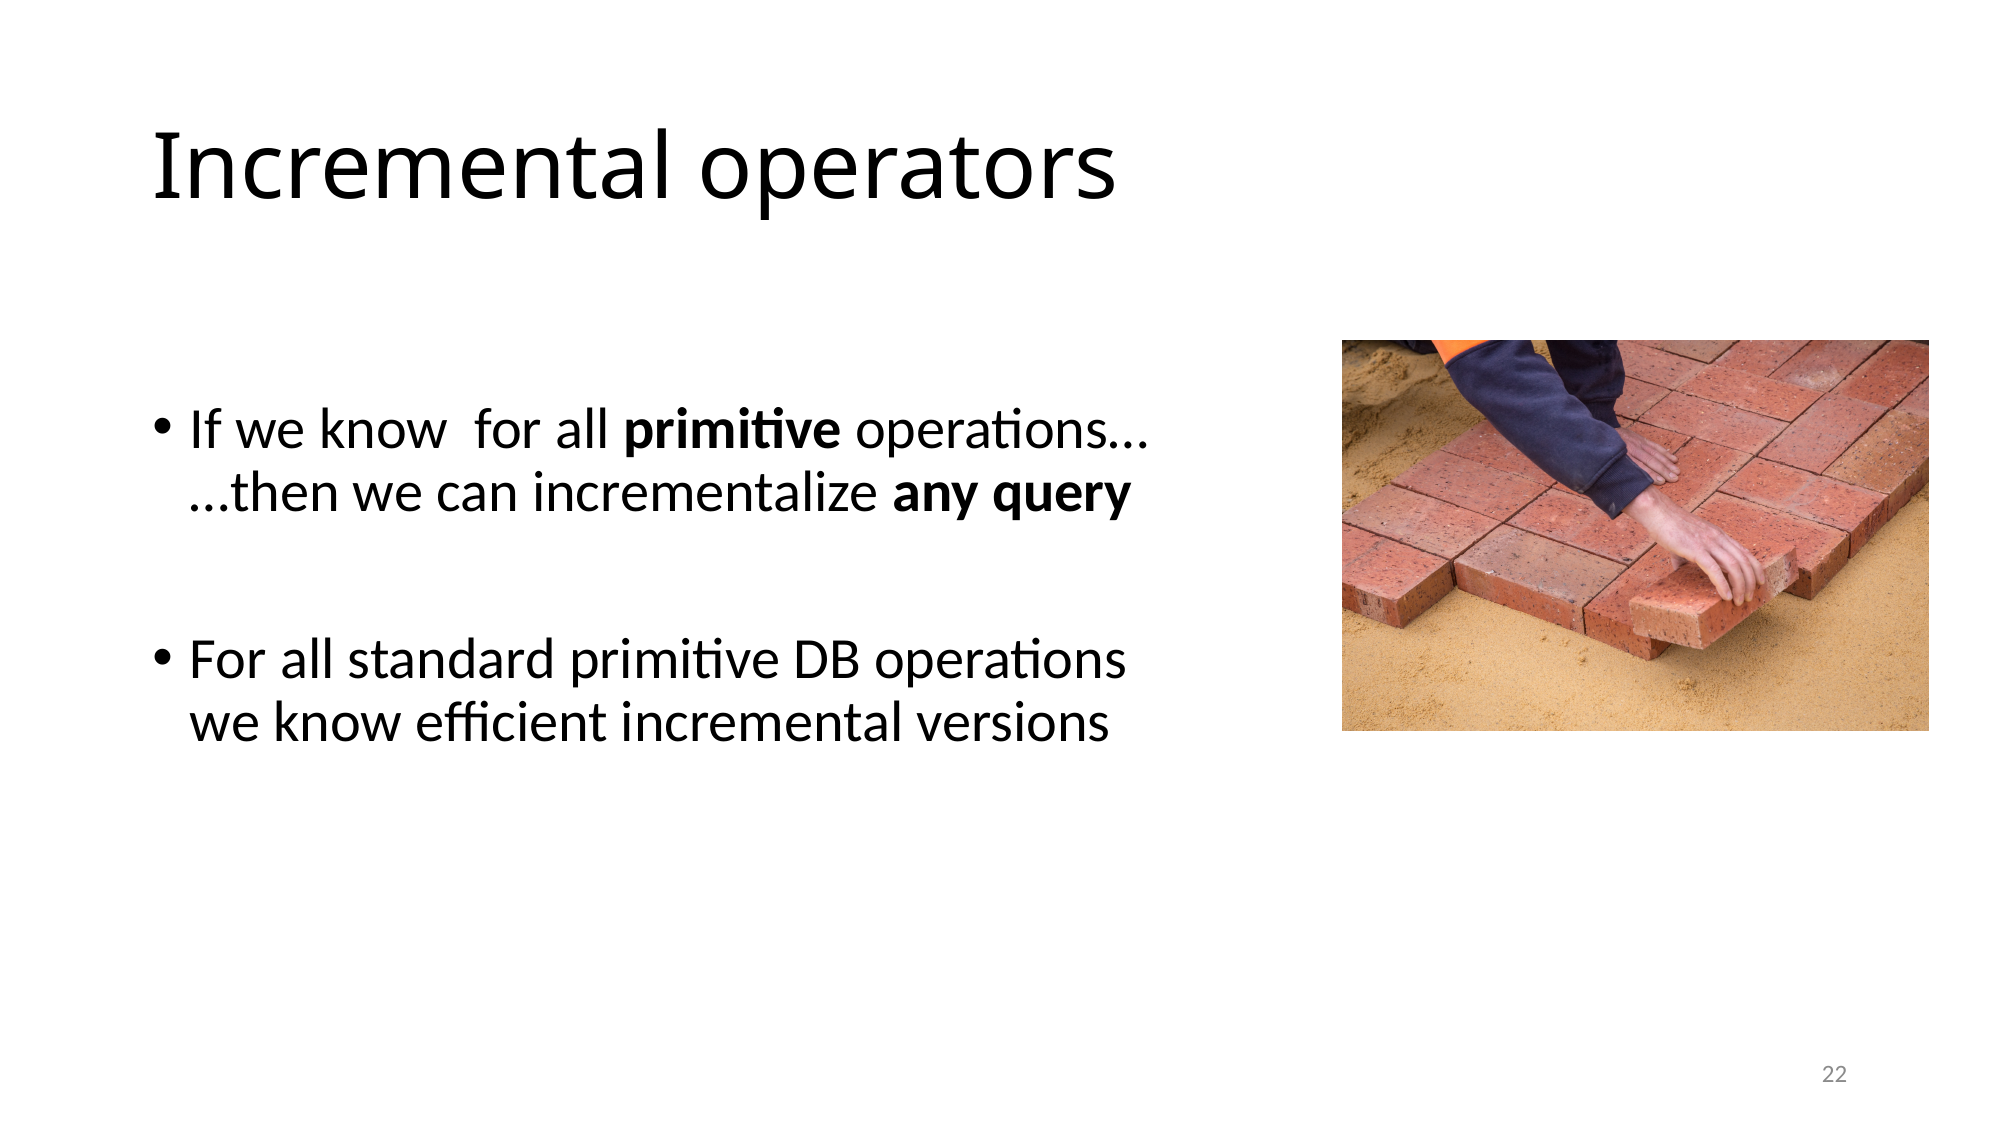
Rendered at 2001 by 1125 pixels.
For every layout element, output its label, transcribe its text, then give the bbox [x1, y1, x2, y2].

slide_number 22 [1798, 1042, 1863, 1103]
picture [1342, 340, 1929, 731]
title Incremental operators [137, 59, 1863, 278]
